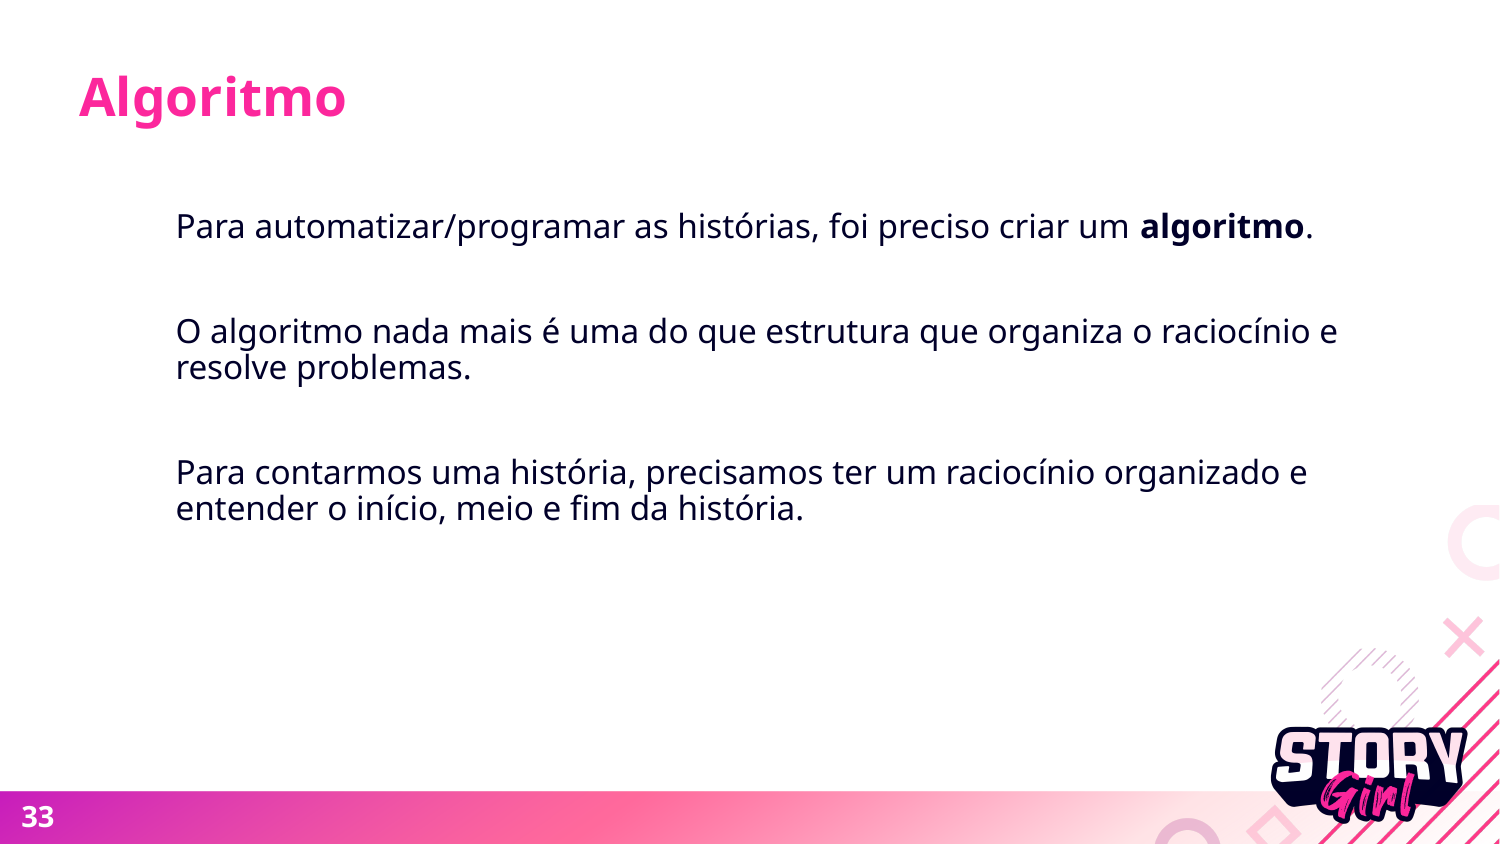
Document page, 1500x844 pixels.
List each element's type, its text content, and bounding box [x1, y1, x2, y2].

title Algoritmo [64, 48, 1434, 142]
picture [77, 505, 1500, 844]
list Para automatizar/programar as histórias, foi preciso criar um algoritmo. O algoritmo nada mais é uma do que estrutura que organiza o raciocínio e resolve problemas. Para contarmos uma história, precisamos ter um raciocínio organizado e entender o início, meio e fim da história. [85, 194, 1413, 741]
slide_number ‹#› [0, 785, 77, 844]
